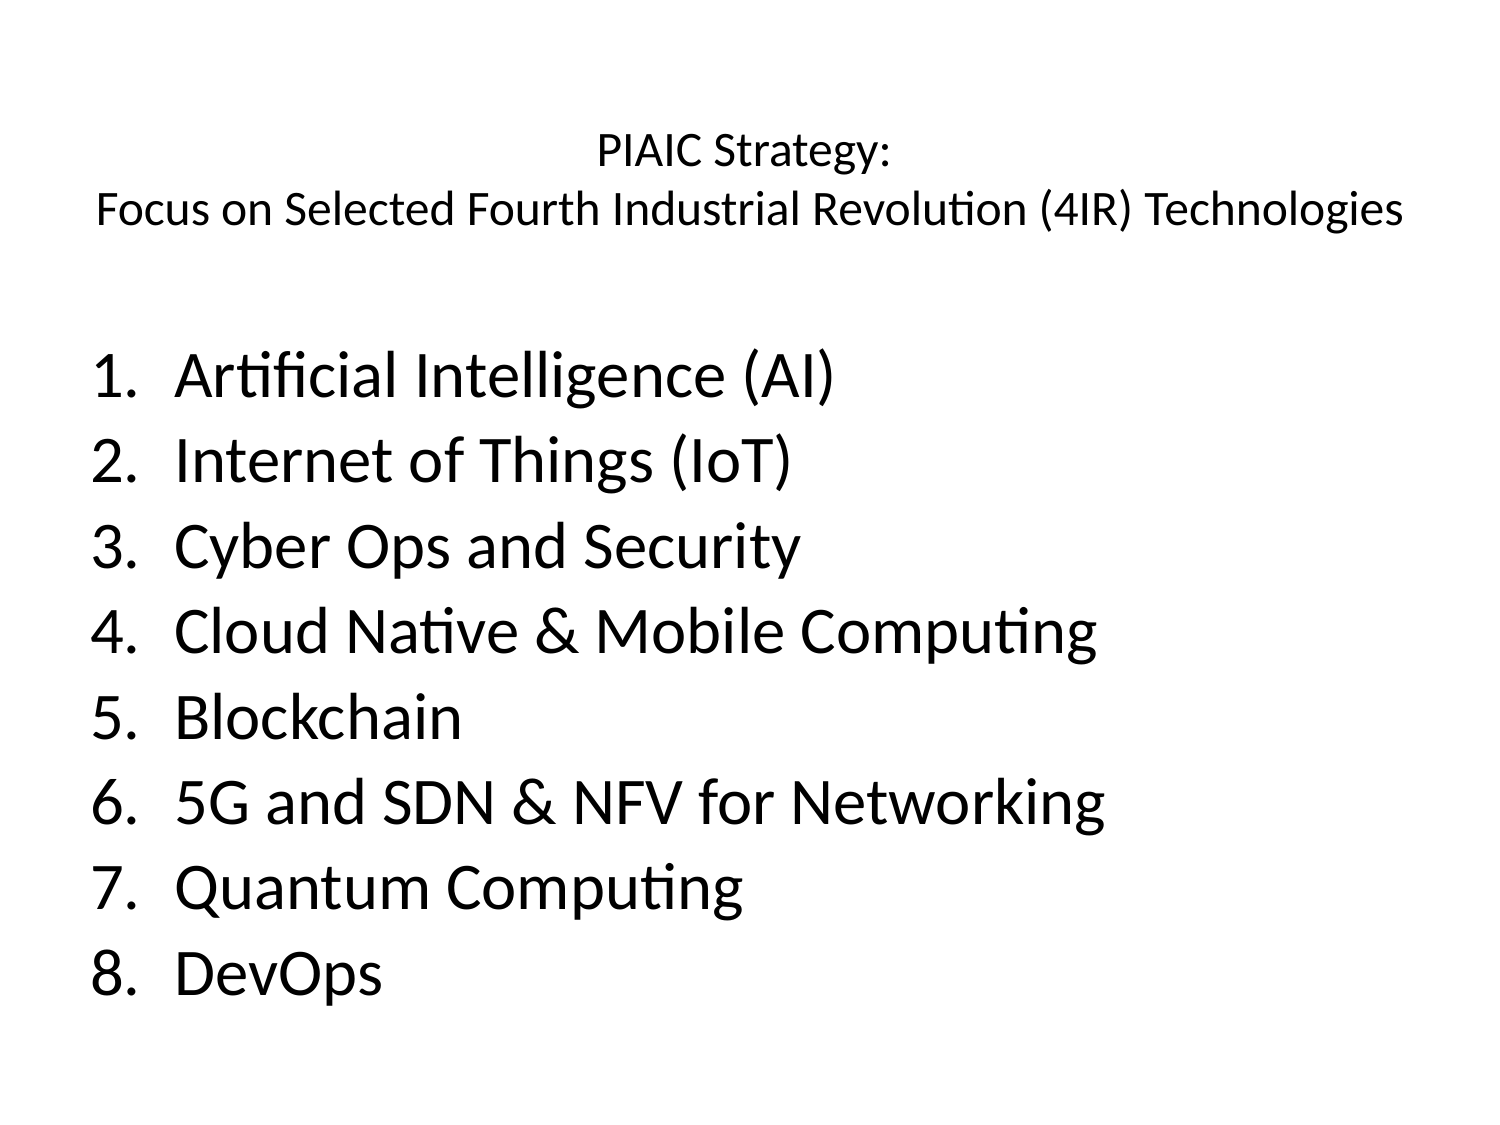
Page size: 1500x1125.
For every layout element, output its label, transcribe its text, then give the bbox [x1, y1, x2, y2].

title PIAIC Strategy: Focus on Selected Fourth Industrial Revolution (4IR) Technologies [75, 82, 1425, 271]
list Artificial Intelligence (AI) Internet of Things (IoT) Cyber Ops and Security Cloud Native & Mobile Computing Blockchain 5G and SDN & NFV for Networking Quantum Computing DevOps [75, 332, 1425, 1075]
